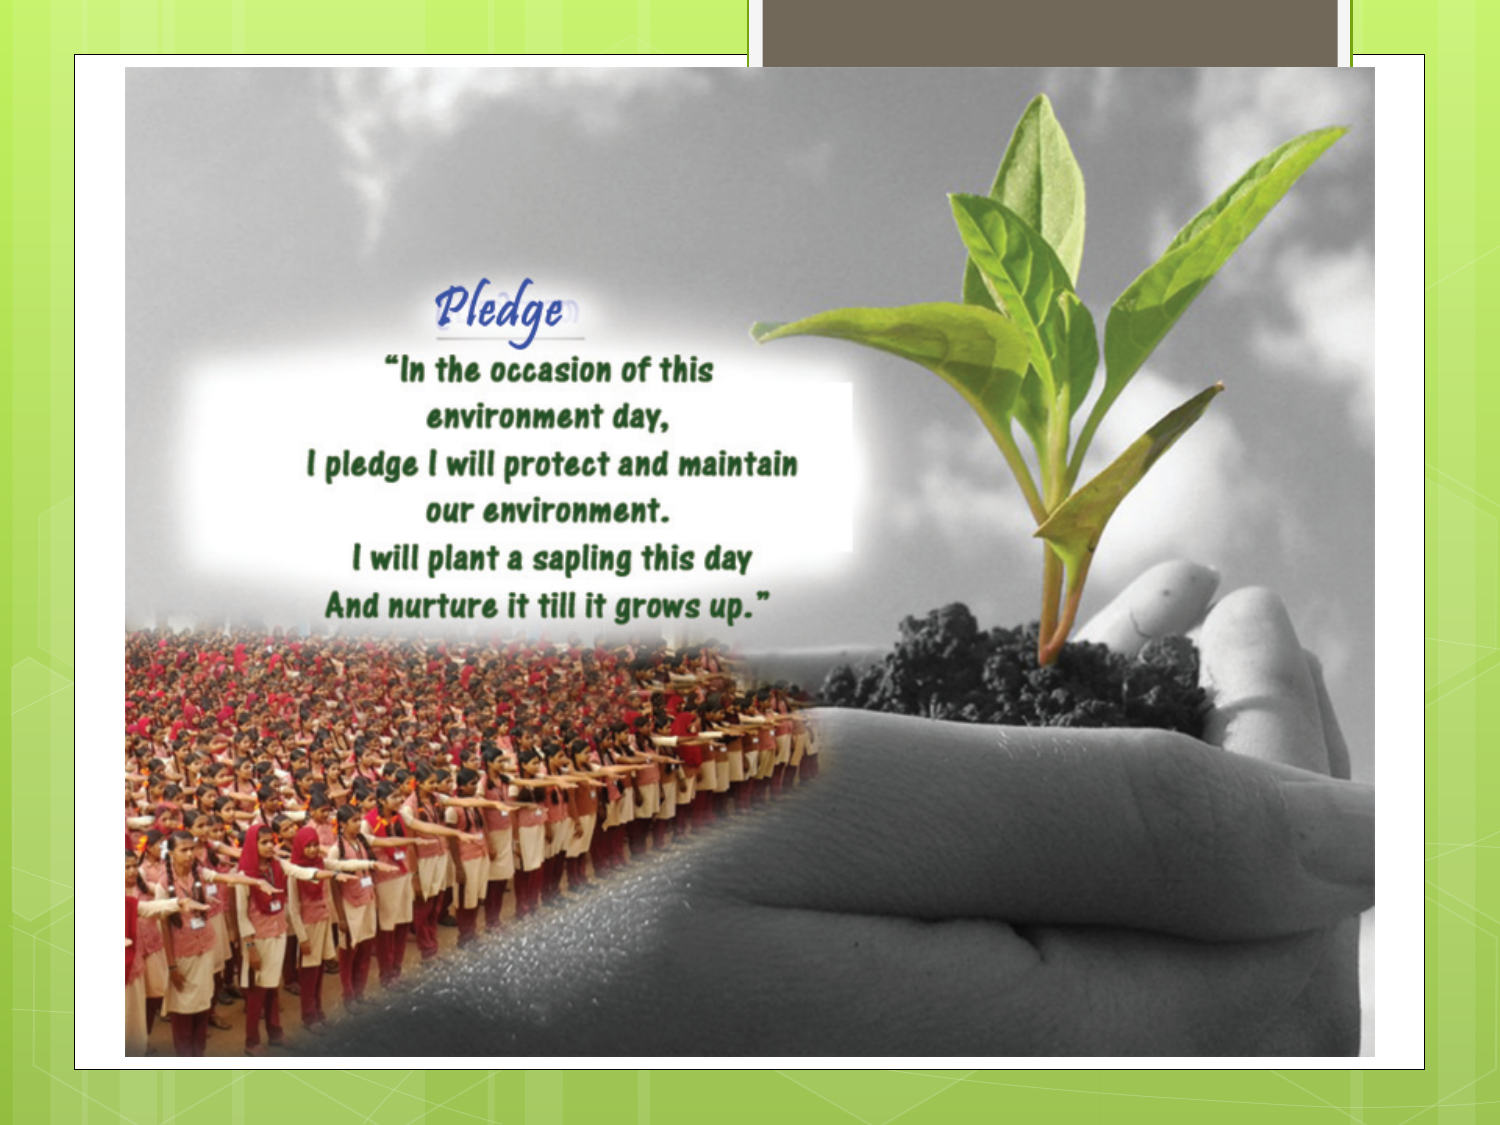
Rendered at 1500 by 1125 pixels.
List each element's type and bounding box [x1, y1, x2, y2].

picture [124, 67, 1376, 1058]
